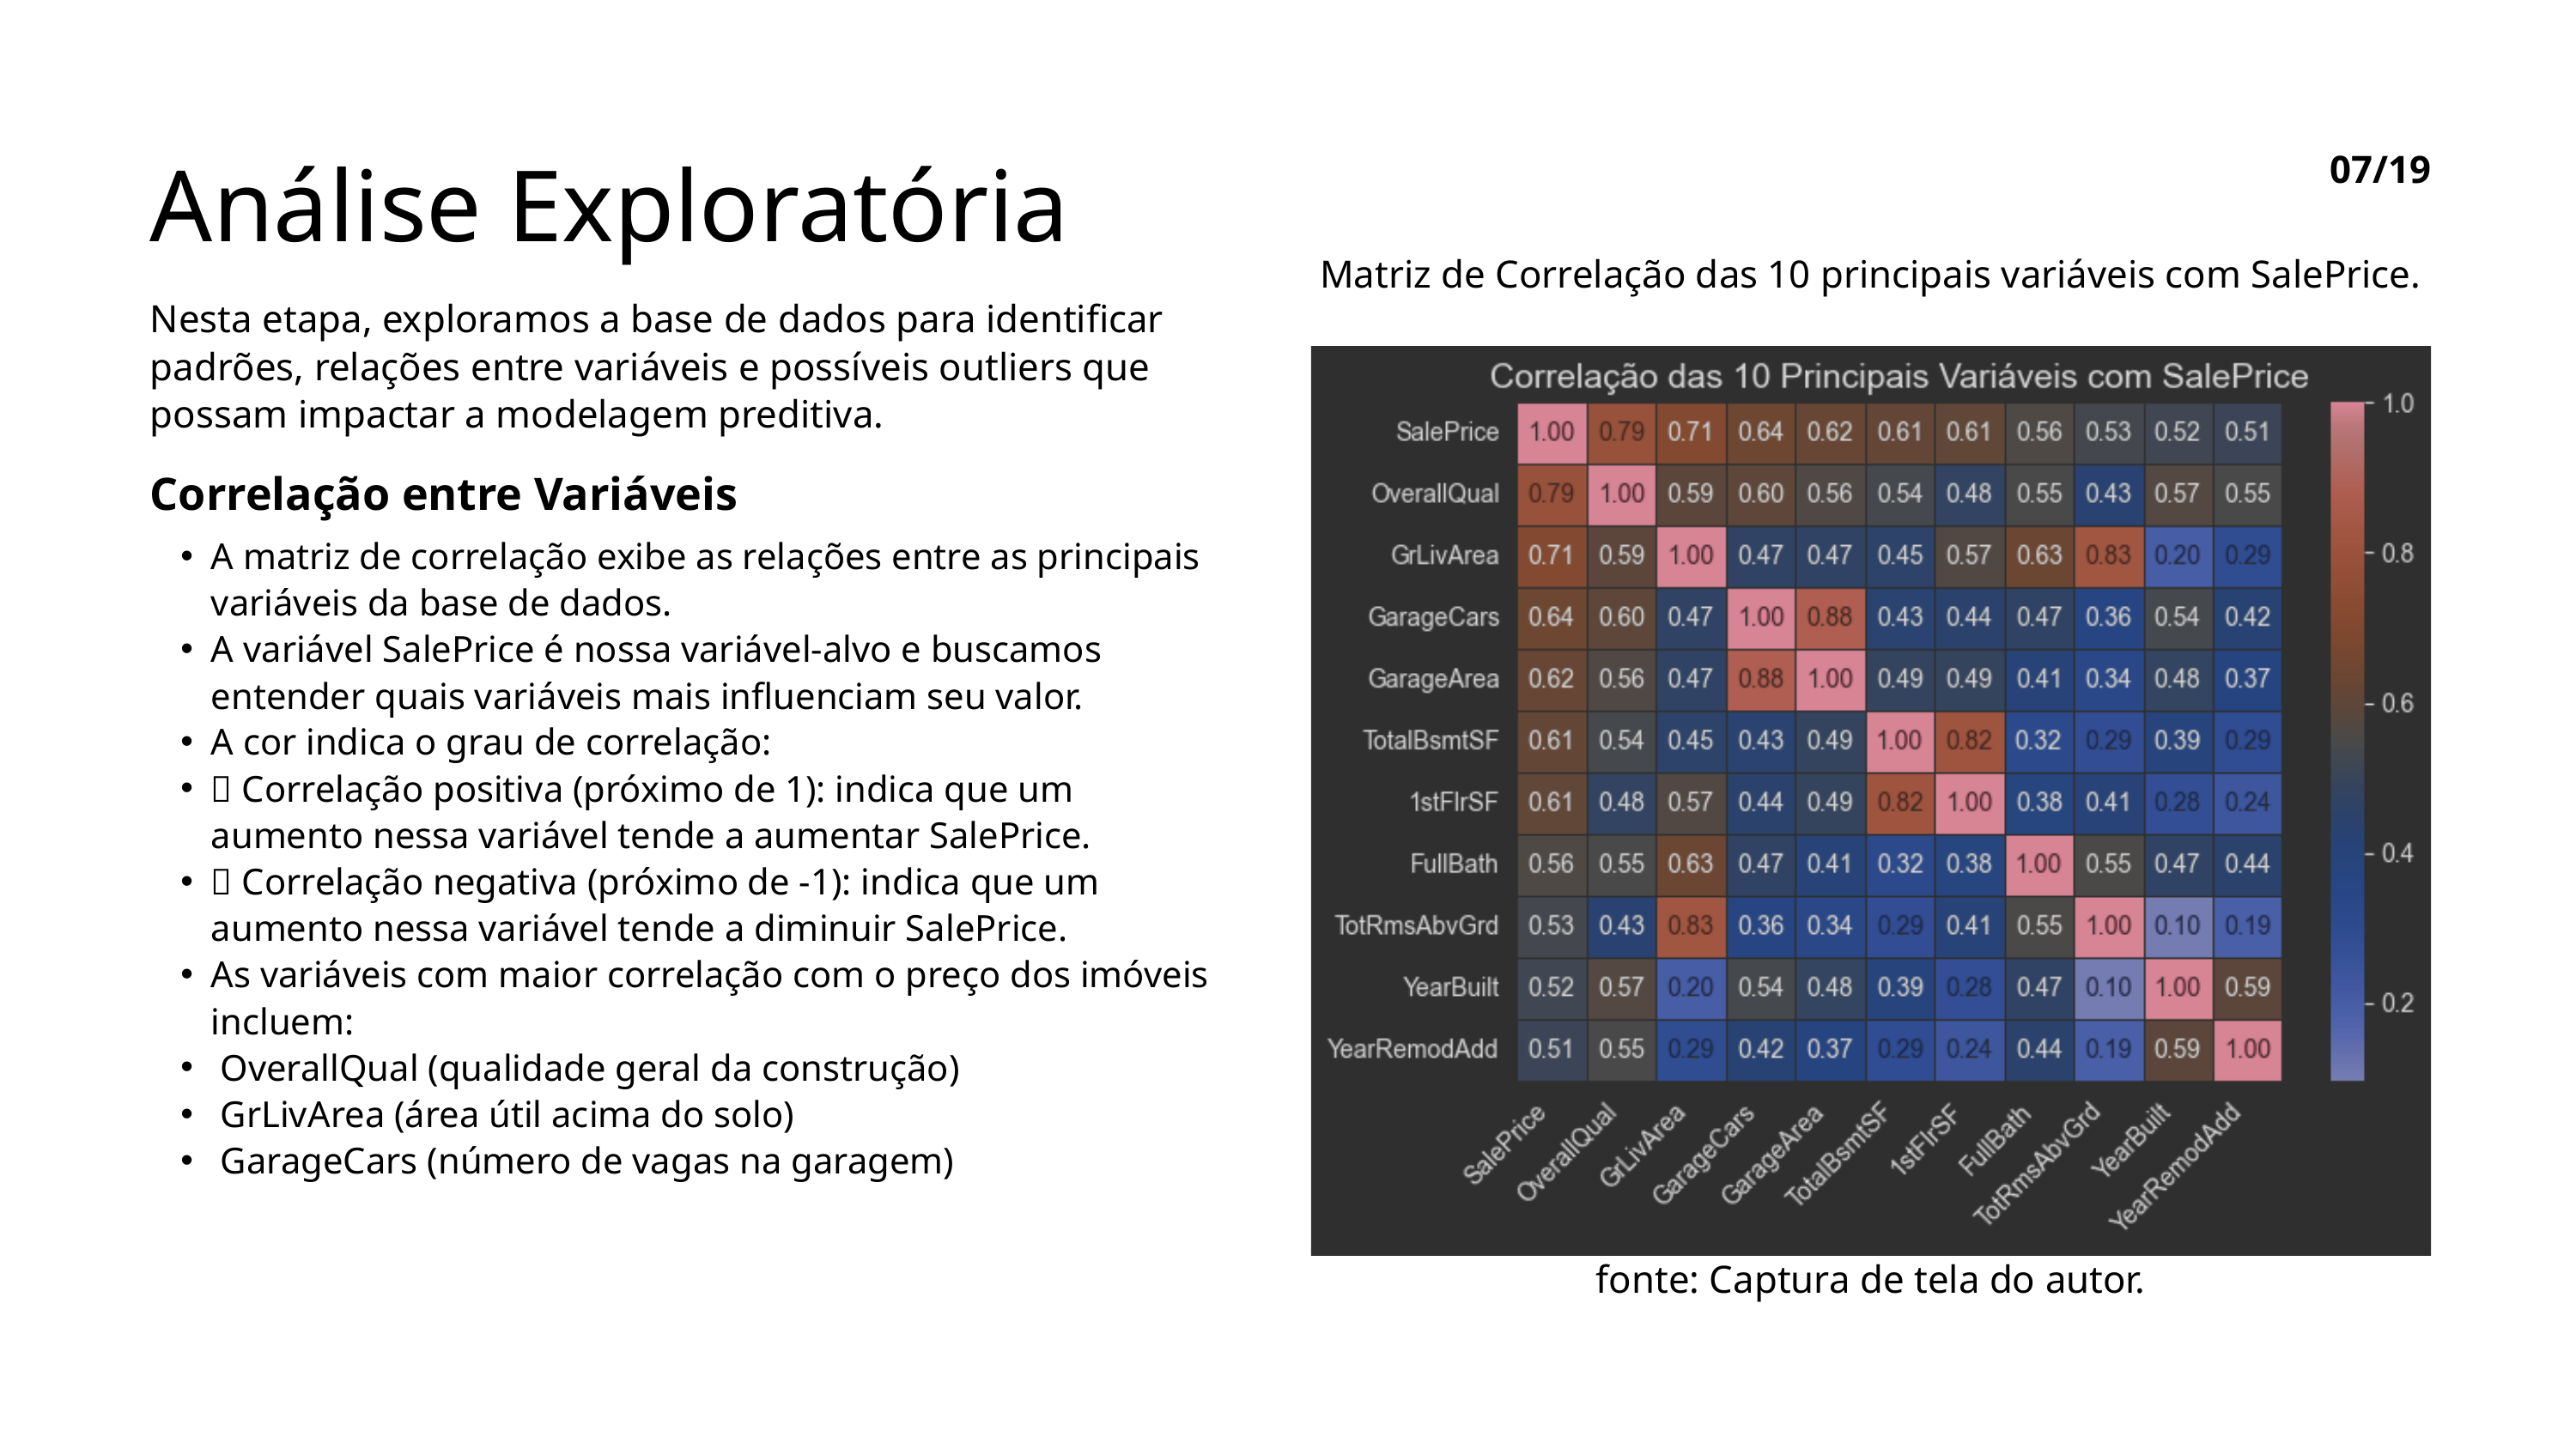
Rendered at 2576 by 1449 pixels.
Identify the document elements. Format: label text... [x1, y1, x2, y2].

text_box 07/19 [1908, 137, 2432, 191]
text_box [1310, 346, 2432, 1248]
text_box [149, 464, 1230, 1213]
text_box Análise Exploratória [150, 143, 1294, 262]
text_box Nesta etapa, exploramos a base de dados para identificar padrões, relações entre variáveis e possíveis outliers que possam impactar a modelagem preditiva. [149, 291, 1288, 436]
text_box Matriz de Correlação das 10 principais variáveis com SalePrice. [1310, 242, 2432, 296]
text_box fonte: Captura de tela do autor. [1310, 1248, 2432, 1301]
